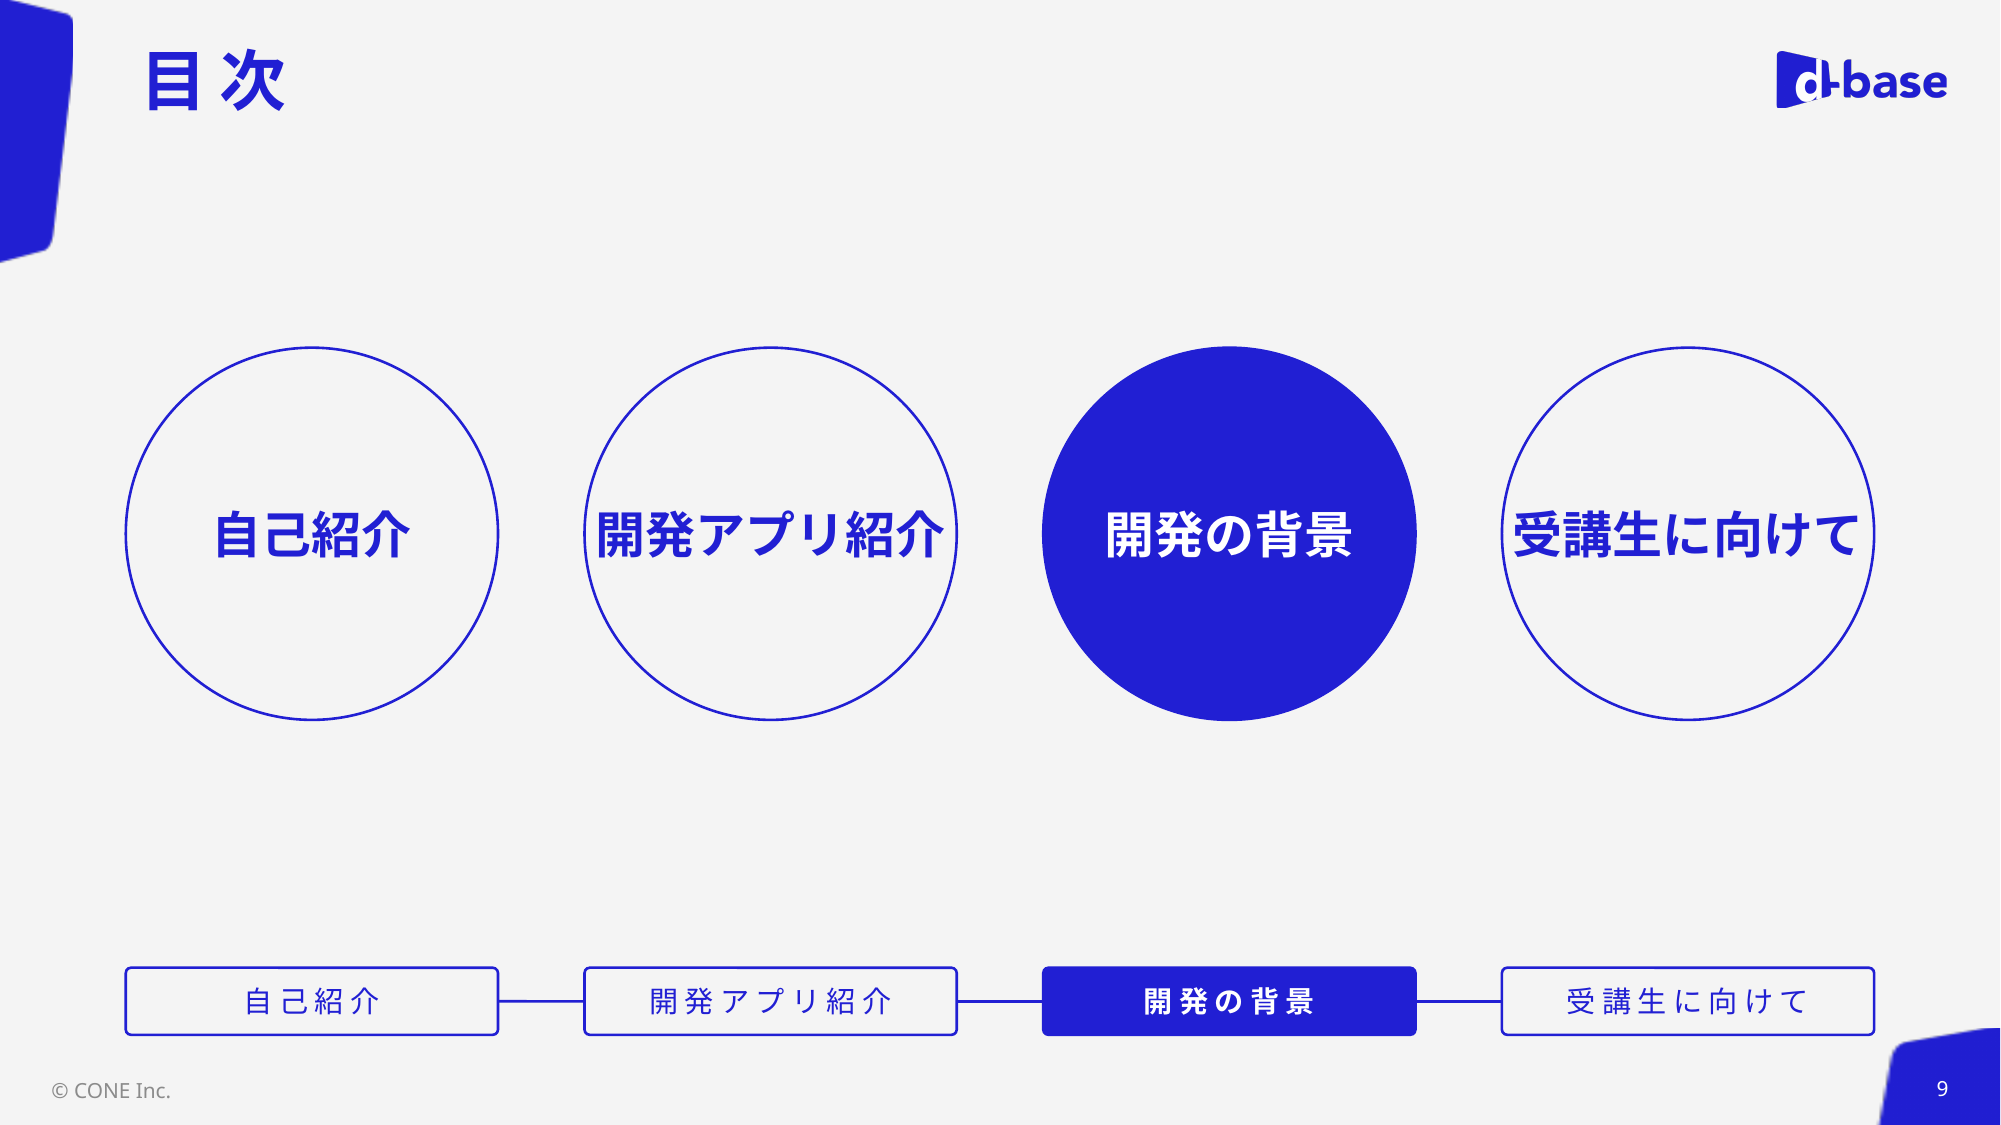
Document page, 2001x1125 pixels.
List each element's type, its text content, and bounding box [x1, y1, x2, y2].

text_box 自己紹介 [124, 966, 500, 1036]
text_box 開発の背景 [1042, 966, 1417, 1036]
slide_number © CONE Inc. [36, 1072, 487, 1107]
slide_number 9 [1513, 1072, 1964, 1107]
text_box 受講生に向けて [1500, 966, 1876, 1036]
text_box 開発アプリ紹介 [583, 966, 958, 1036]
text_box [125, 347, 1875, 720]
title 目次 [125, 31, 1898, 137]
